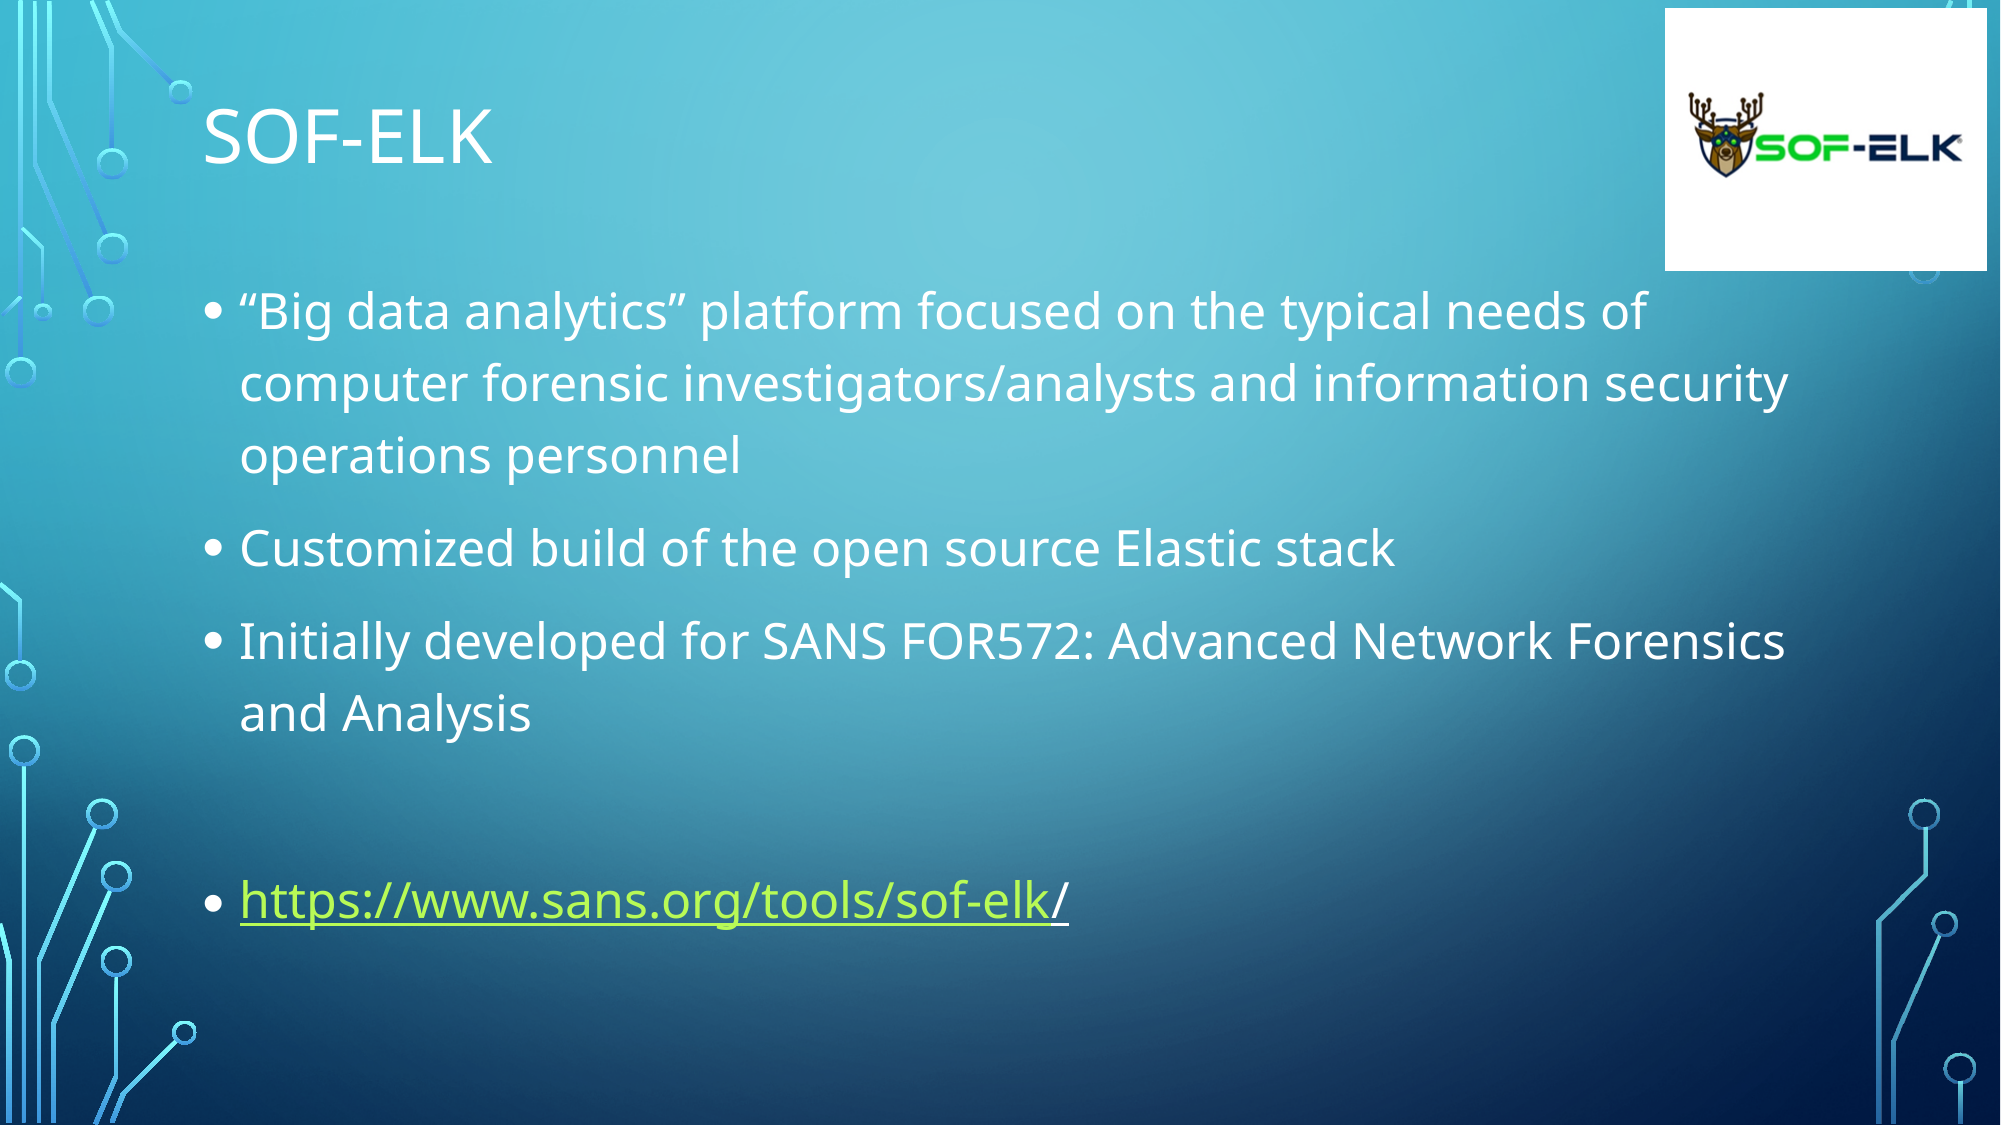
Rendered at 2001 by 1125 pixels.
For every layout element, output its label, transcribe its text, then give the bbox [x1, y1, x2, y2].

title SOF-ELK [187, 17, 1665, 260]
picture [1665, 8, 1987, 271]
list “Big data analytics” platform focused on the typical needs of computer forensic investigators/analysts and information security operations personnel Customized build of the open source Elastic stack Initially developed for SANS FOR572: Advanced Network Forensics and Analysis https://www.sans.org/tools/sof-elk/ [187, 260, 1890, 1067]
